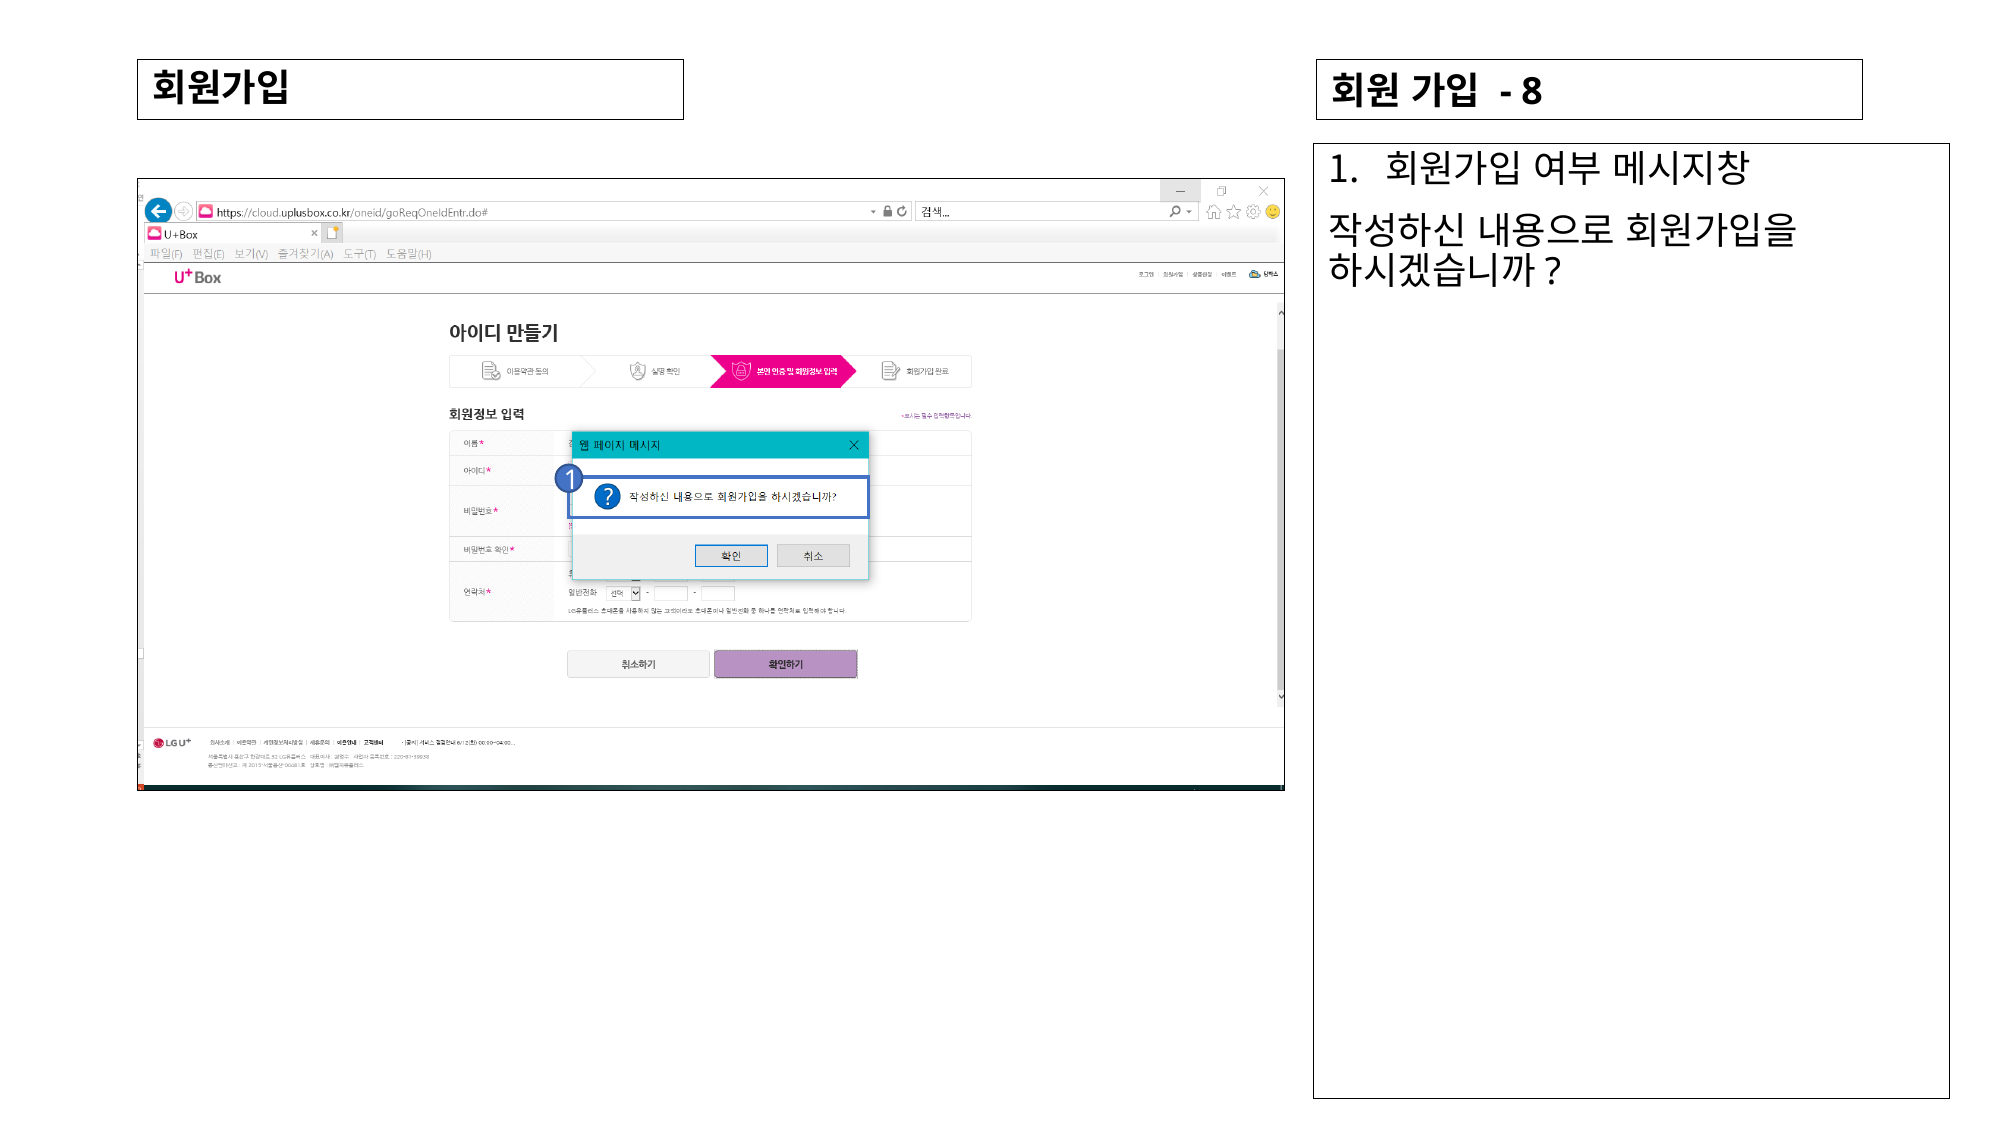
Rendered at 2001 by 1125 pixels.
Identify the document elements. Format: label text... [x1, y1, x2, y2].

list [137, 178, 1285, 791]
list 회원가입 여부 메시지창 작성하신 내용으로 회원가입을 하시겠습니까? [1313, 143, 1950, 1099]
list 회원 가입 - 8 [1316, 59, 1863, 120]
title 회원가입 [137, 59, 684, 120]
